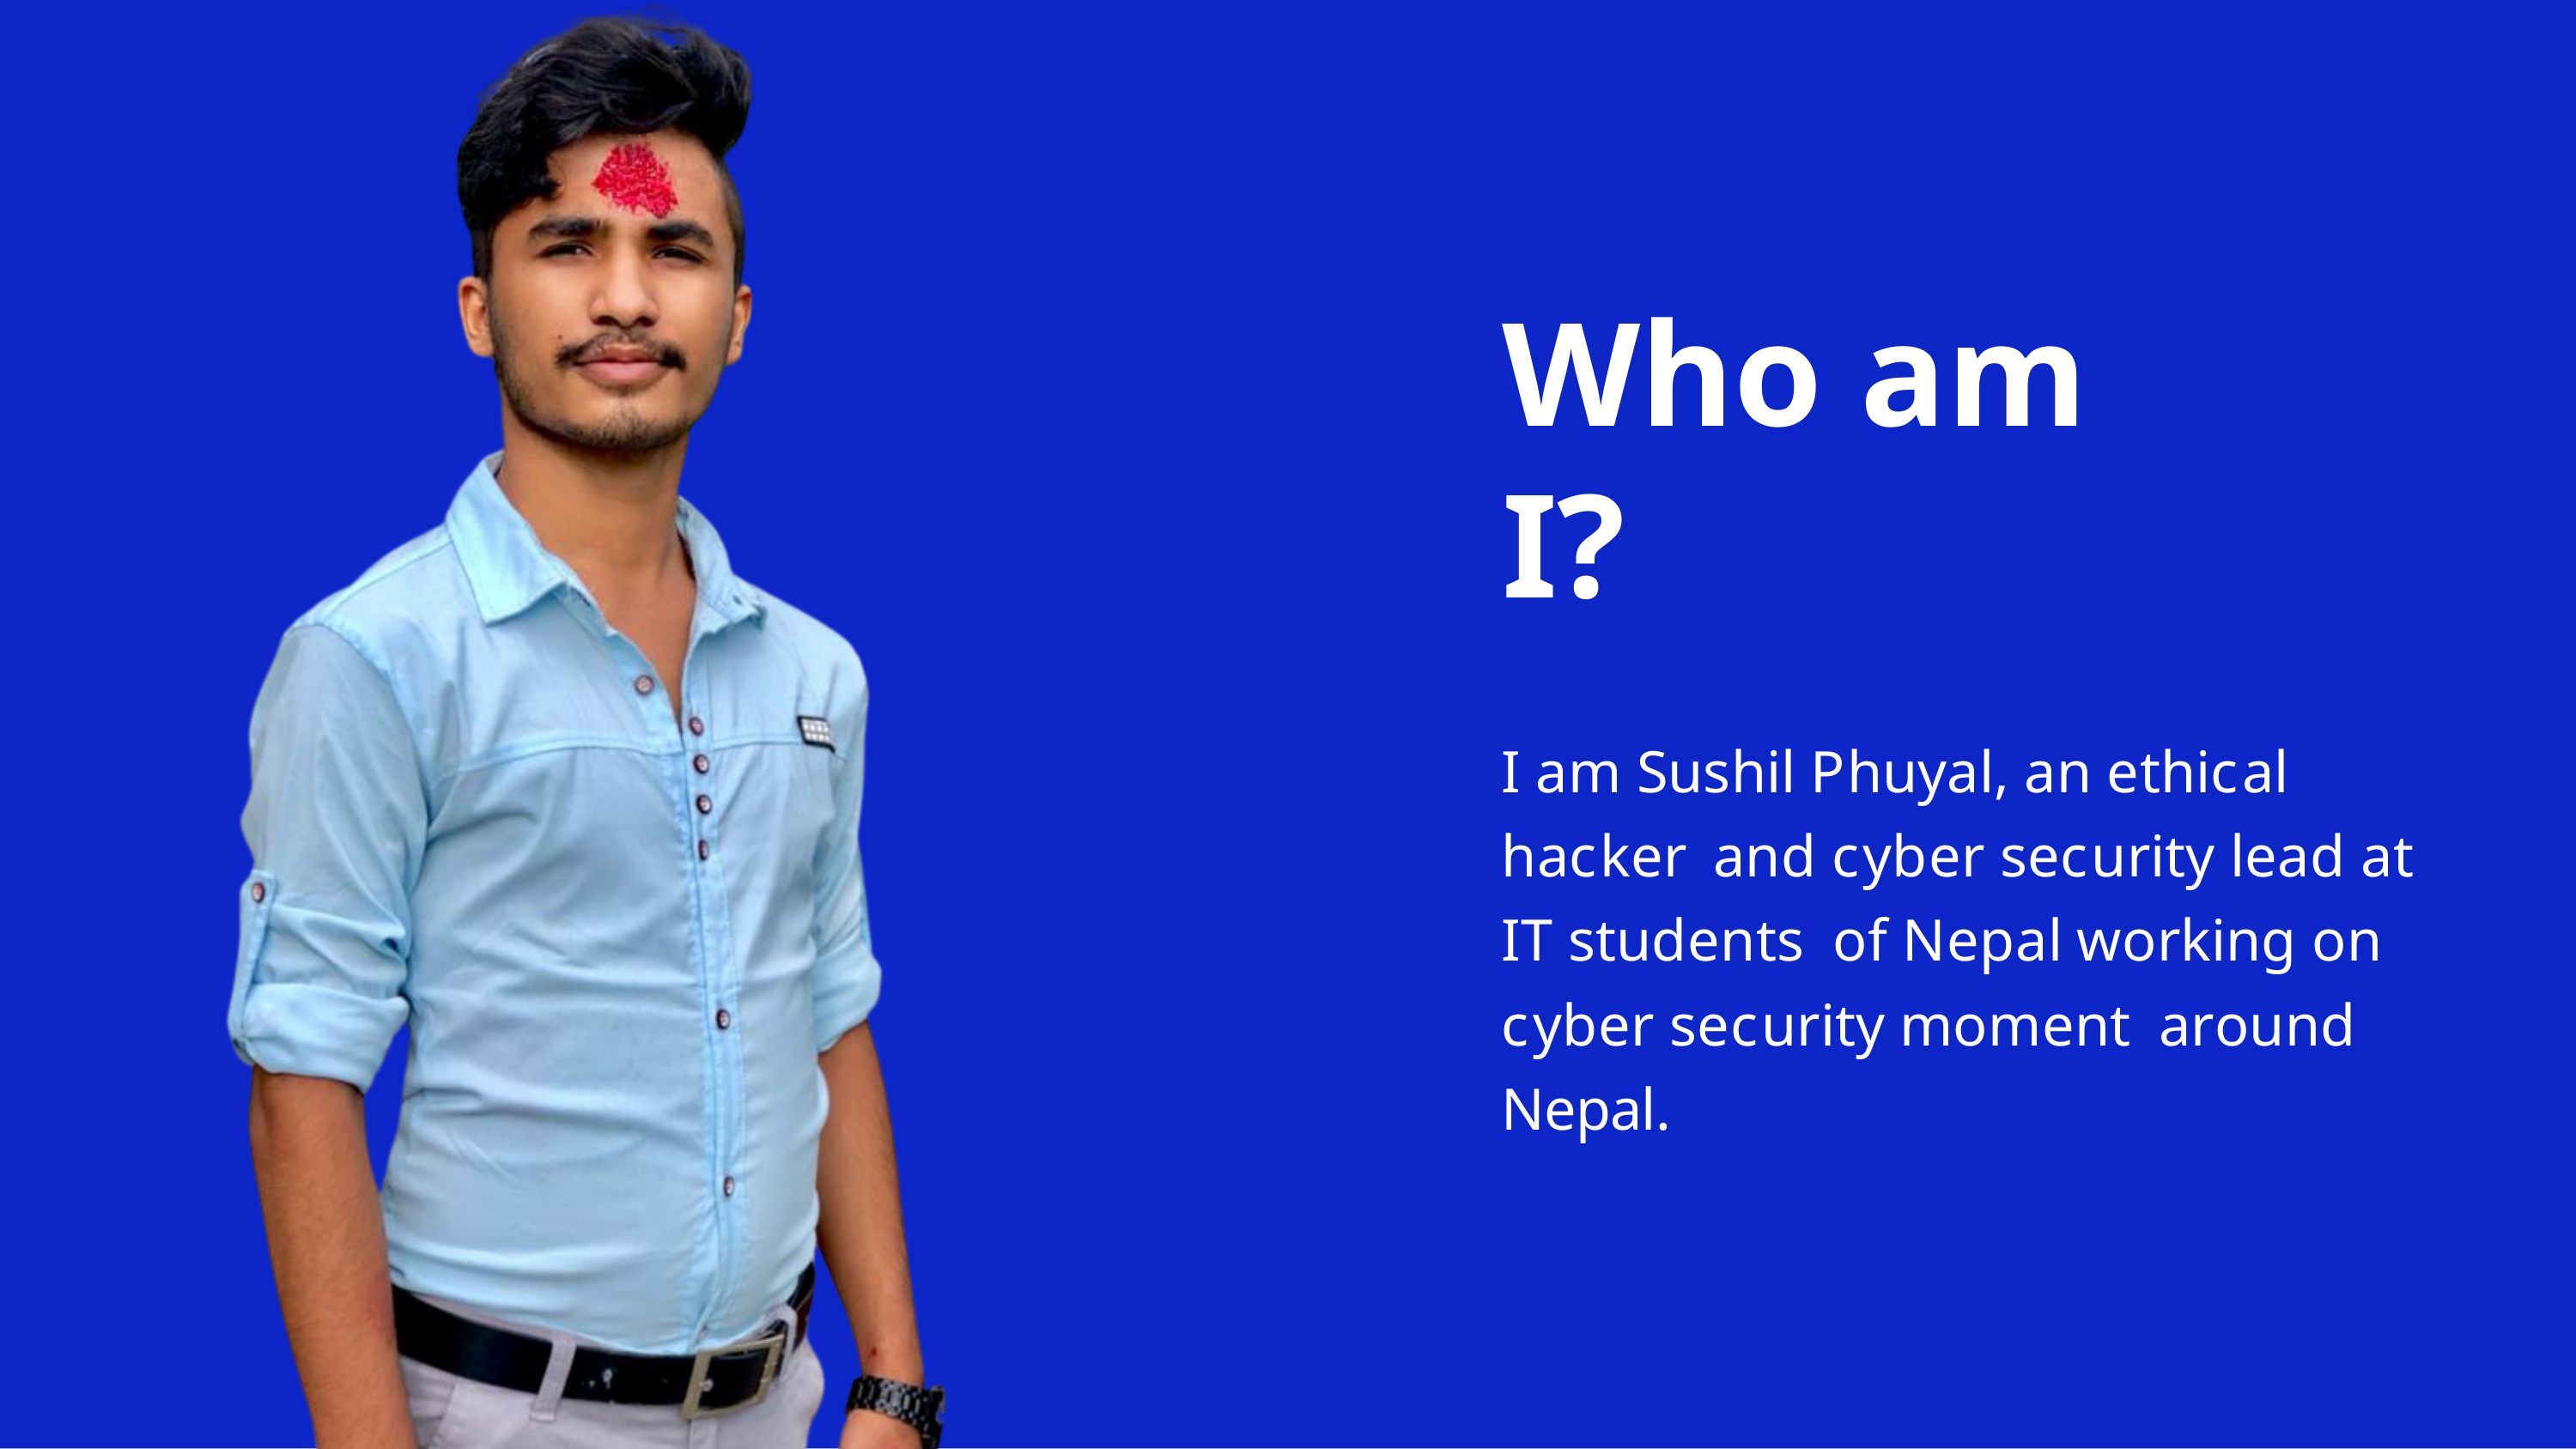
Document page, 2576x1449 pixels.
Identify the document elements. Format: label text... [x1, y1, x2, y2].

title Who am I? [1500, 281, 2187, 627]
picture [0, 0, 1289, 1449]
text_box I am Sushil Phuyal, an ethical hacker and cyber security lead at IT students of Nepal working on cyber security moment around Nepal. [1499, 718, 2454, 1142]
